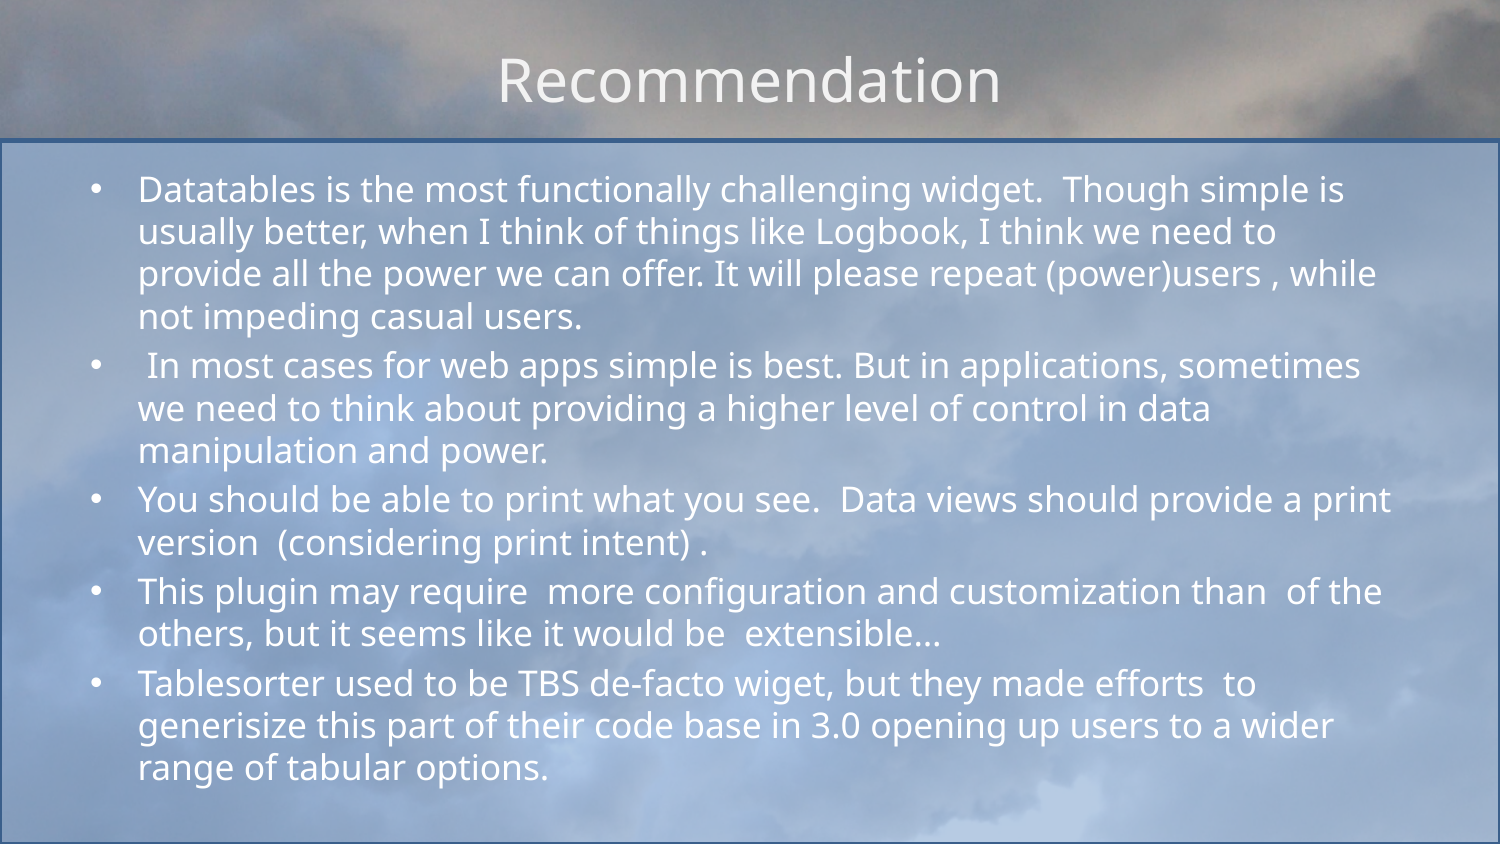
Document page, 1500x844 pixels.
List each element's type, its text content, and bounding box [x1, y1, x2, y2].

title Recommendation [75, 33, 1425, 122]
picture [0, 0, 1500, 138]
list Datatables is the most functionally challenging widget. Though simple is usually better, when I think of things like Logbook, I think we need to provide all the power we can offer. It will please repeat (power)users , while not impeding casual users. In most cases for web apps simple is best. But in applications, sometimes we need to think about providing a higher level of control in data manipulation and power. You should be able to print what you see. Data views should provide a print version (considering print intent) . This plugin may require more configuration and customization than of the others, but it seems like it would be extensible… Tablesorter used to be TBS de-facto wiget, but they made efforts to generisize this part of their code base in 3.0 opening up users to a wider range of tabular options. [75, 159, 1425, 797]
